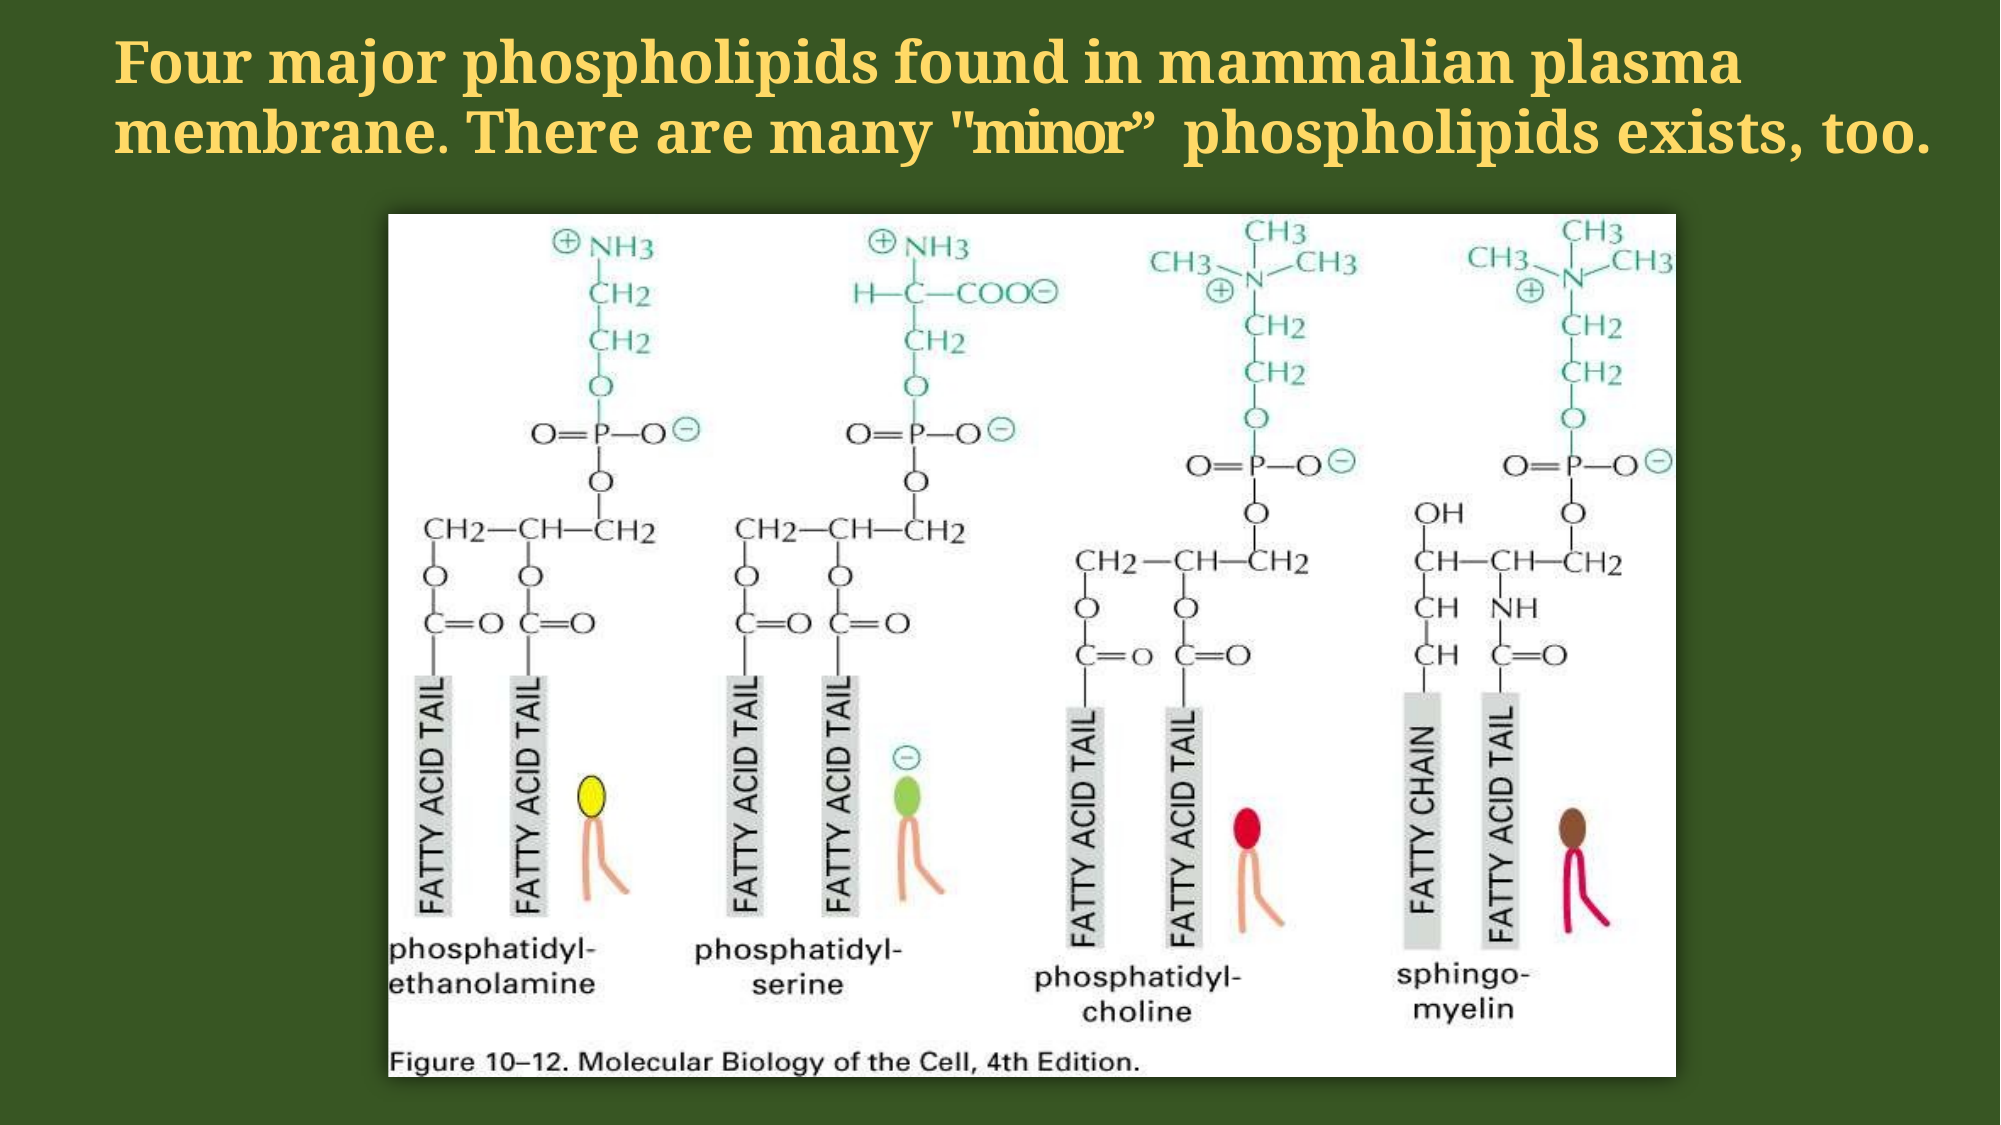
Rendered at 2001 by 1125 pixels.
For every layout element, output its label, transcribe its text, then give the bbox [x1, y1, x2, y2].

text_box Four major phospholipids found in mammalian plasma membrane. There are many "minor” phospholipids exists, too. [112, 23, 1975, 166]
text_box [292, 182, 1708, 1102]
